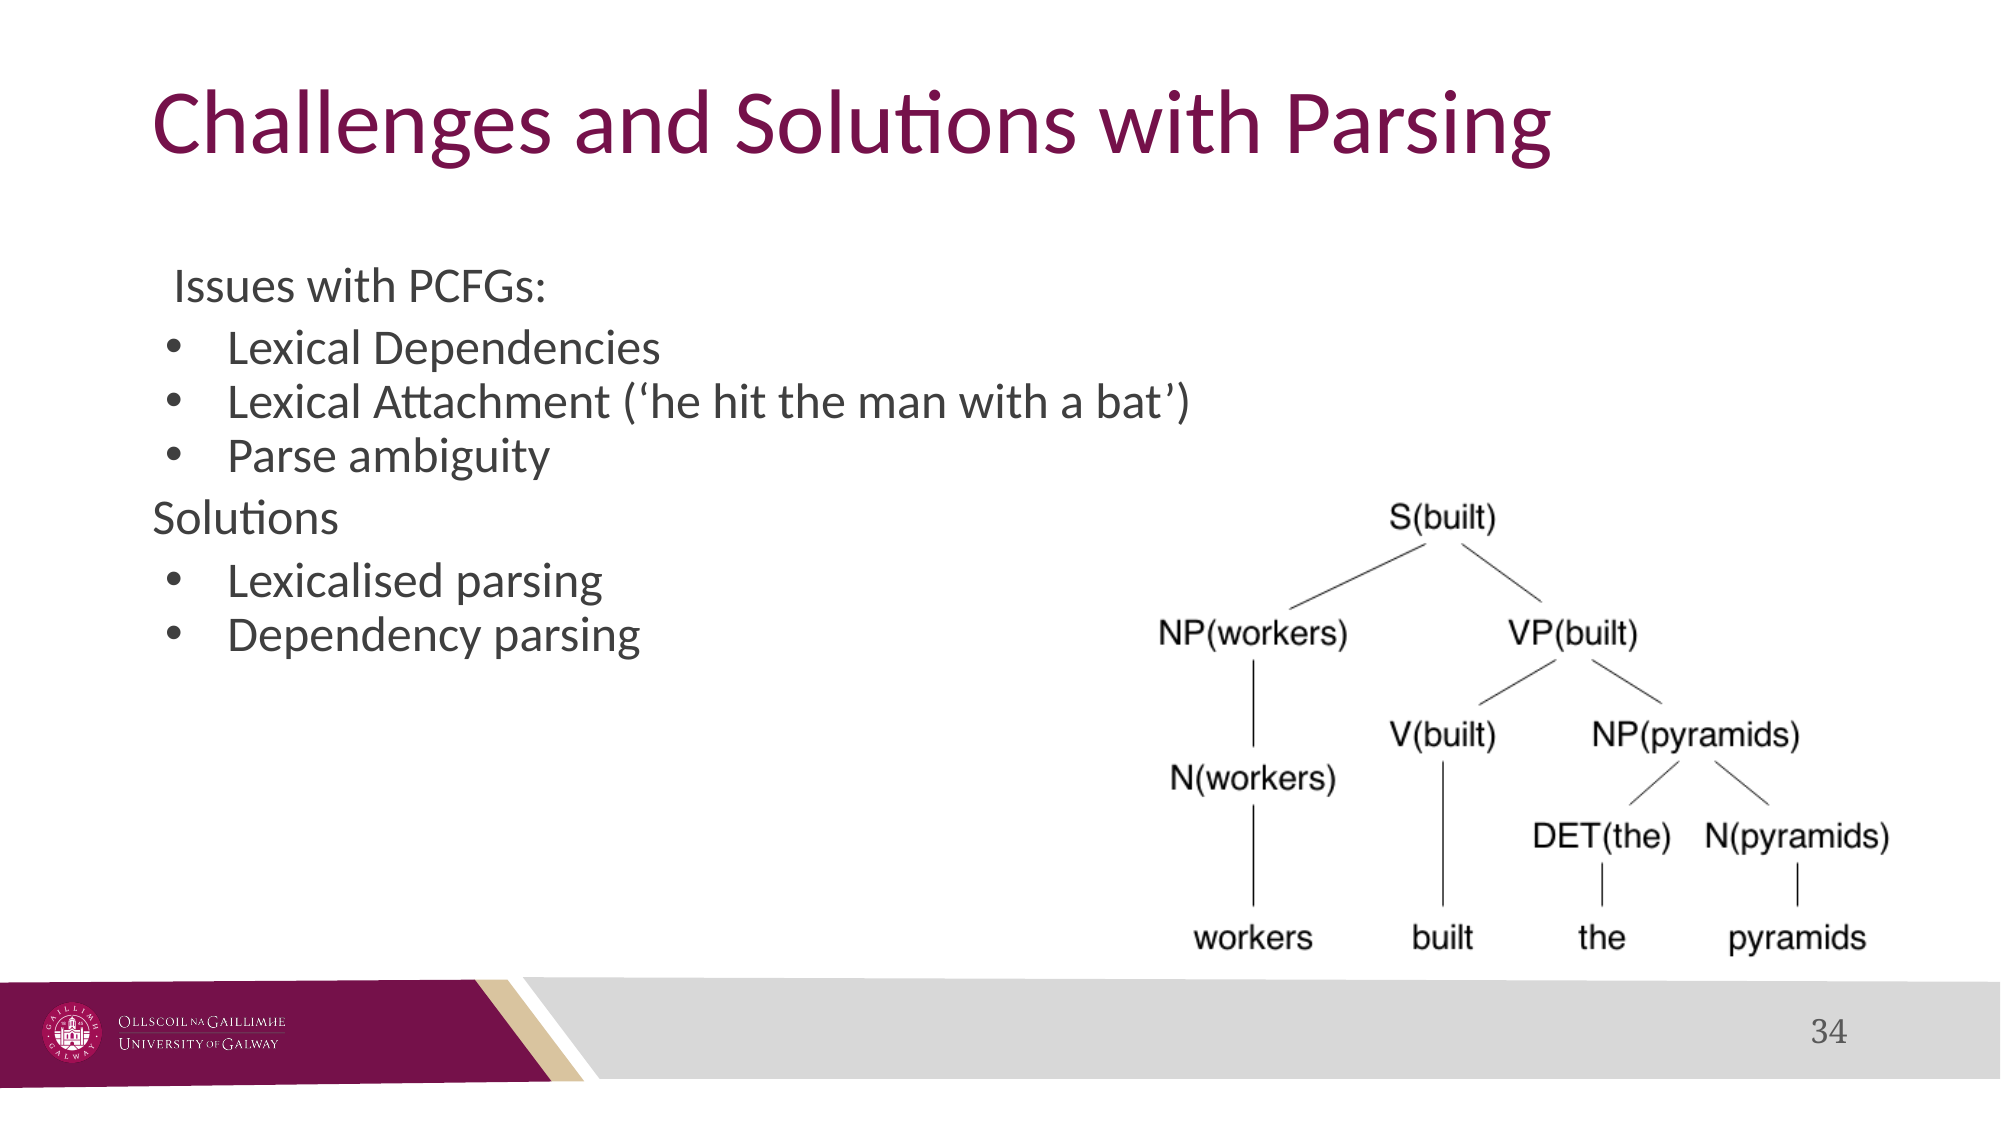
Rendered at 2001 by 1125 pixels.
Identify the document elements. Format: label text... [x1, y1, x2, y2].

list Issues with PCFGs: Lexical Dependencies Lexical Attachment (‘he hit the man with a bat’) Parse ambiguity Solutions Lexicalised parsing Dependency parsing [137, 244, 1863, 870]
footer ‹#› [1187, 1002, 1863, 1063]
title Challenges and Solutions with Parsing [137, 59, 1863, 244]
picture [1156, 484, 1894, 971]
picture [42, 1002, 285, 1063]
